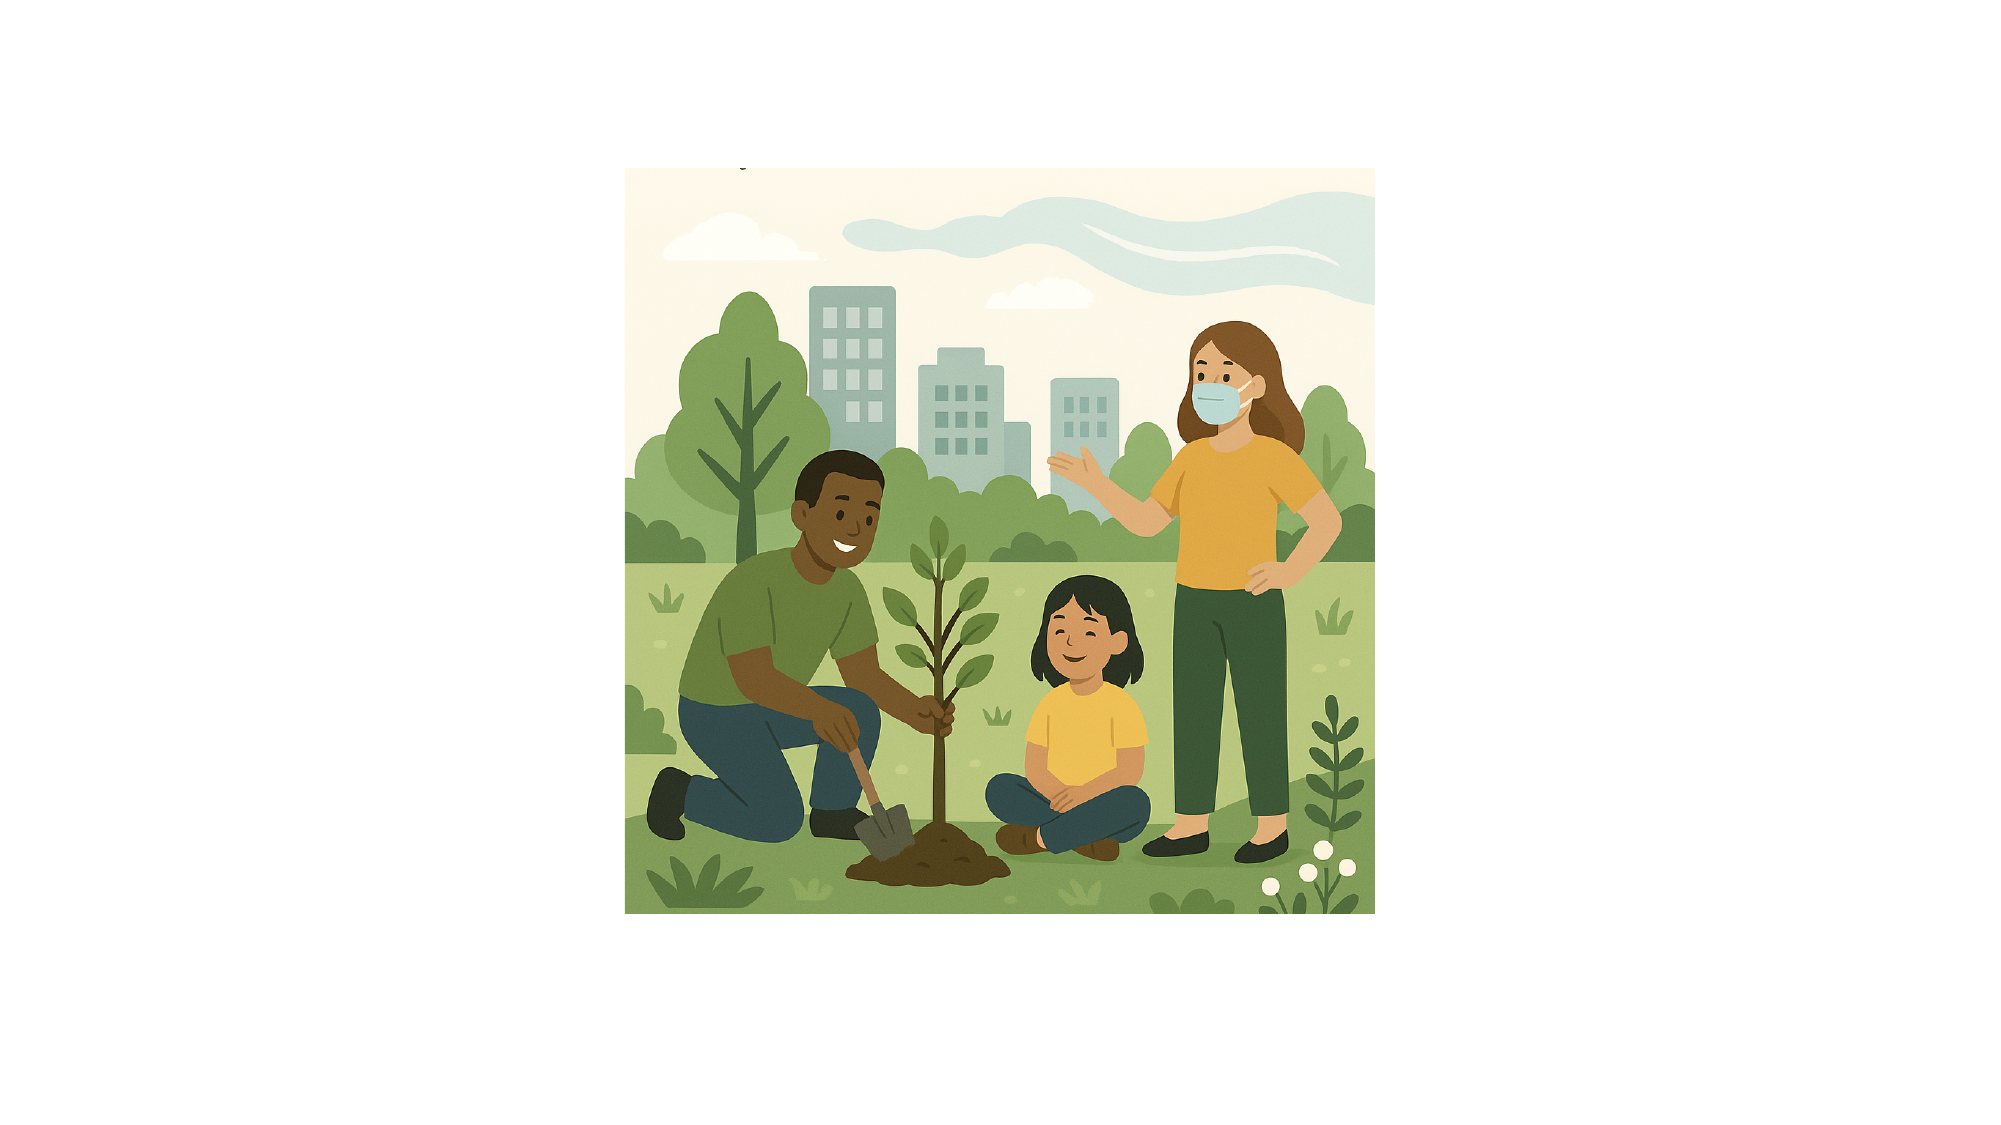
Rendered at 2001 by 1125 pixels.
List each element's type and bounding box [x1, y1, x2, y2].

picture [624, 167, 1376, 914]
